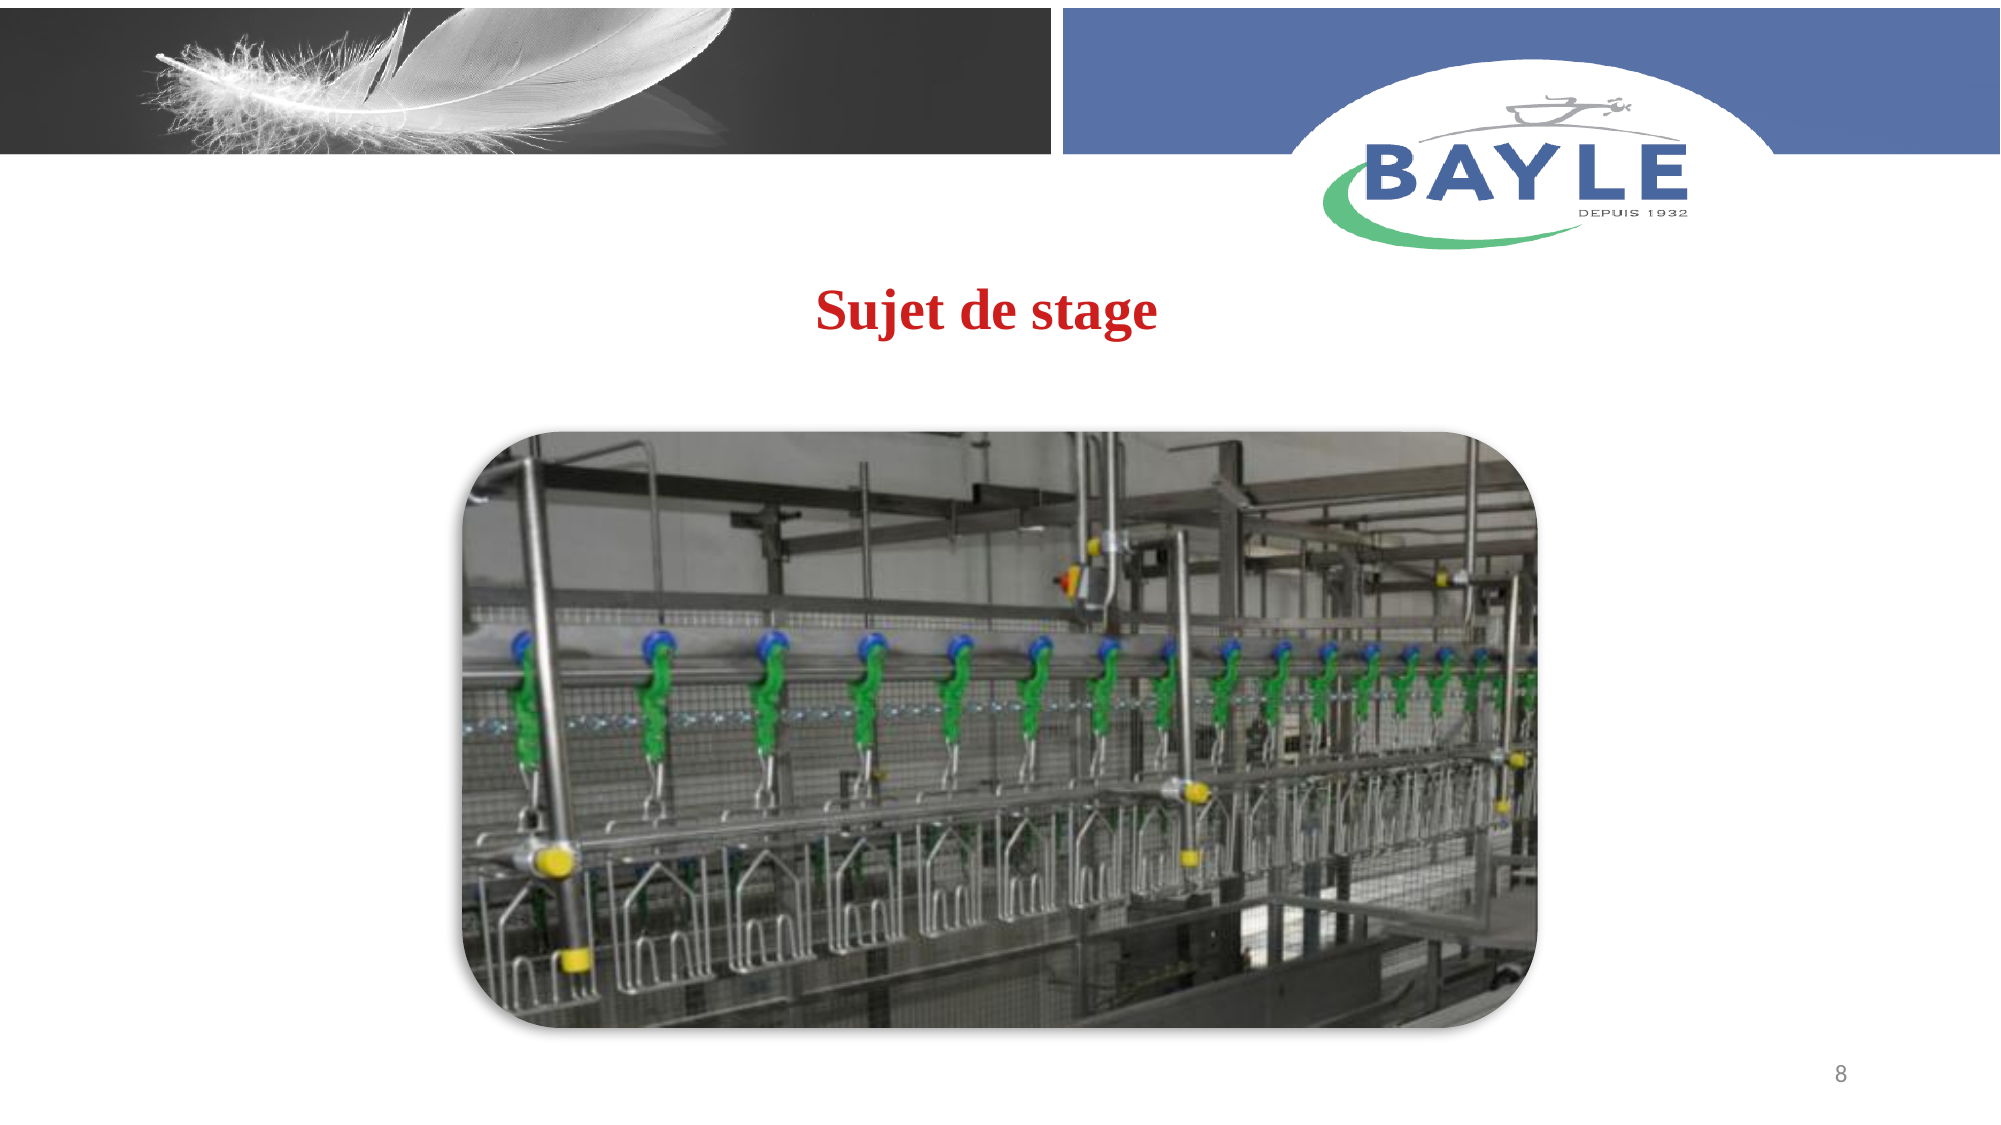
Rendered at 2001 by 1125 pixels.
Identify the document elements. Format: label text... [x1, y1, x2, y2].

picture [462, 431, 1538, 1029]
picture [0, 8, 2000, 265]
text_box Sujet de stage [800, 265, 1225, 349]
slide_number 8 [1412, 1042, 1863, 1103]
